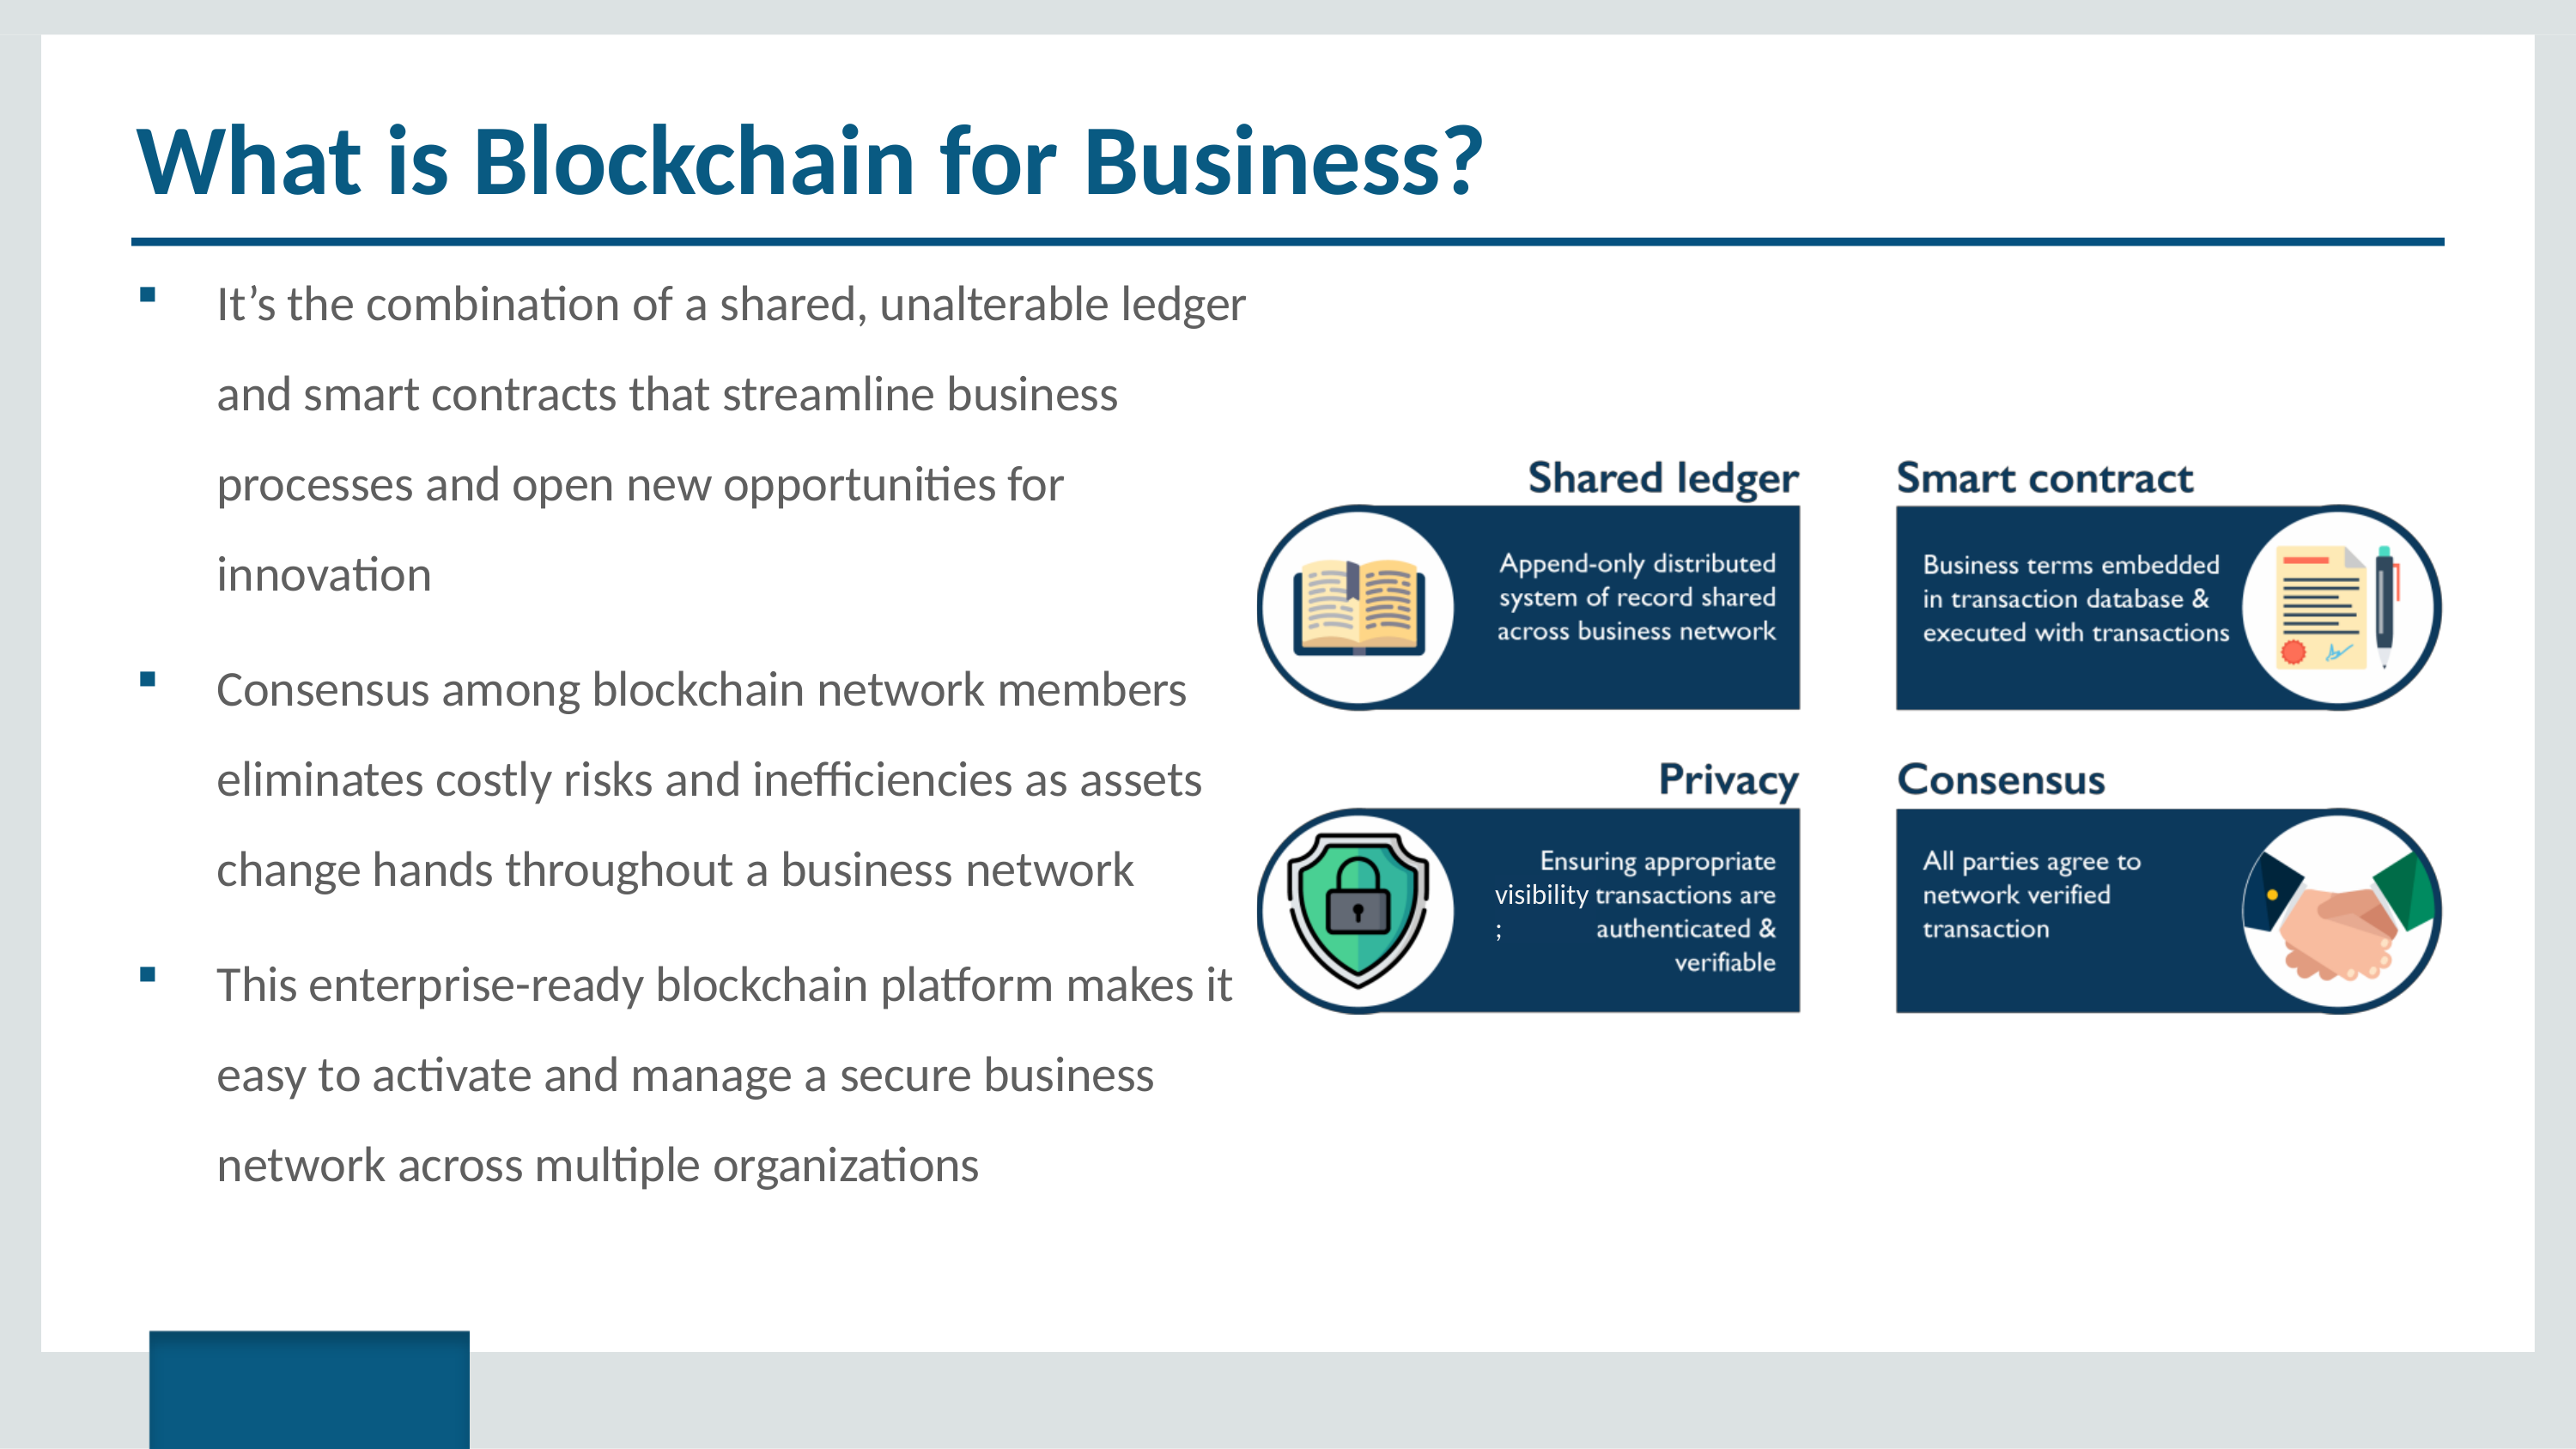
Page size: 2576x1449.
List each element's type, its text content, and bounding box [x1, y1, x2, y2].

text_box [1499, 237, 2445, 246]
text_box visibility; [1494, 874, 1597, 944]
picture [149, 1331, 470, 1449]
text_box It’s the combination of a shared, unalterable ledger and smart contracts that streamline business processes and open new opportunities for innovation [132, 237, 1268, 602]
title What is Blockchain for Business? [132, 91, 1499, 337]
text_box [1256, 454, 2445, 1015]
text_box Consensus among blockchain network members eliminates costly risks and inefficiencies as assets change hands throughout a business network This enterprise-ready blockchain platform makes it easy to activate and manage a secure business network across multiple organizations [132, 622, 1257, 1191]
